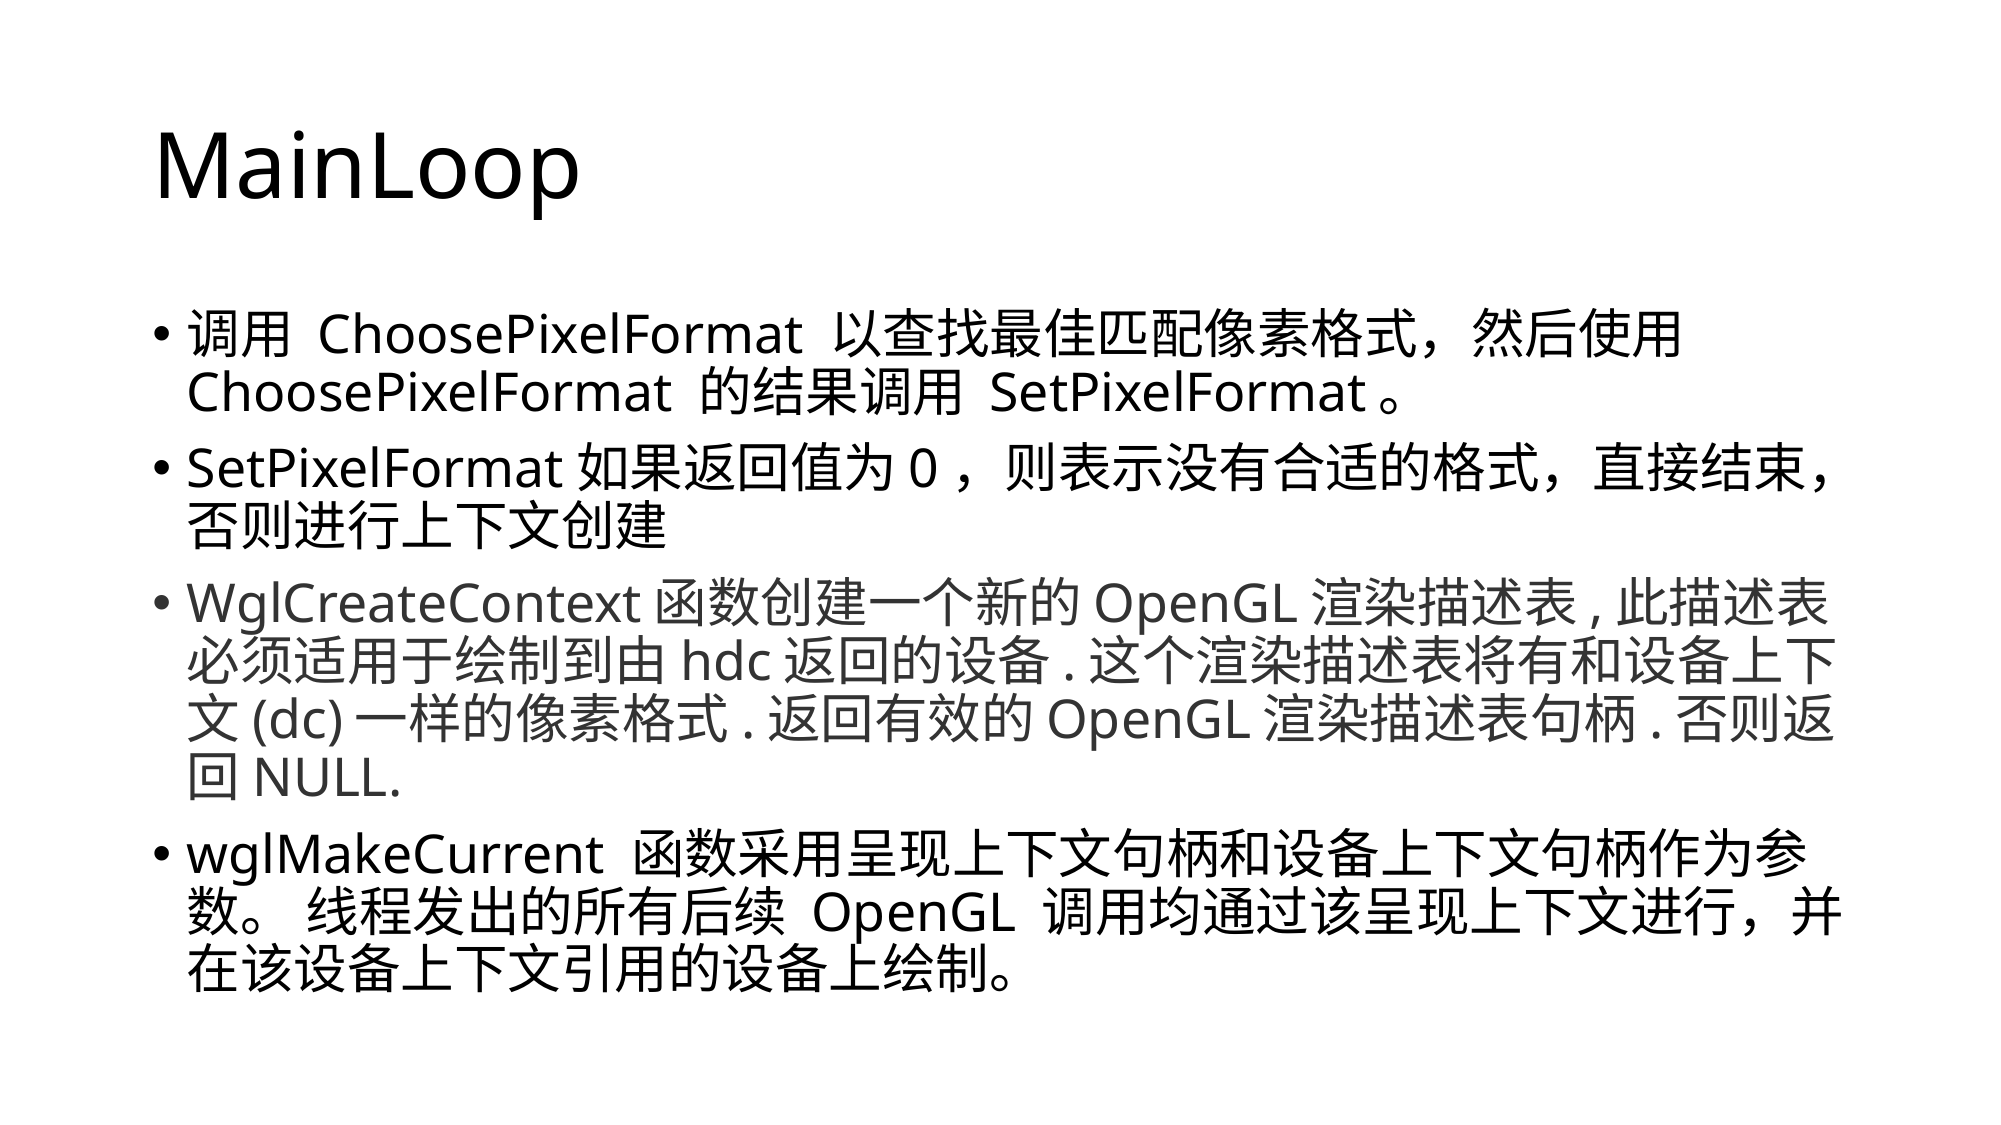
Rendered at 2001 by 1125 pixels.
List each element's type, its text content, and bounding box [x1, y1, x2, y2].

list 调用 ChoosePixelFormat 以查找最佳匹配像素格式，然后使用 ChoosePixelFormat 的结果调用 SetPixelFormat。 SetPixelFormat如果返回值为0，则表示没有合适的格式，直接结束，否则进行上下文创建 WglCreateContext函数创建一个新的OpenGL渲染描述表,此描述表必须适用于绘制到由hdc返回的设备.这个渲染描述表将有和设备上下文(dc)一样的像素格式.返回有效的OpenGL渲染描述表句柄.否则返回NULL. wglMakeCurrent 函数采用呈现上下文句柄和设备上下文句柄作为参数。 线程发出的所有后续 OpenGL 调用均通过该呈现上下文进行，并在该设备上下文引用的设备上绘制。 [137, 299, 1863, 1014]
title MainLoop [137, 59, 1863, 278]
